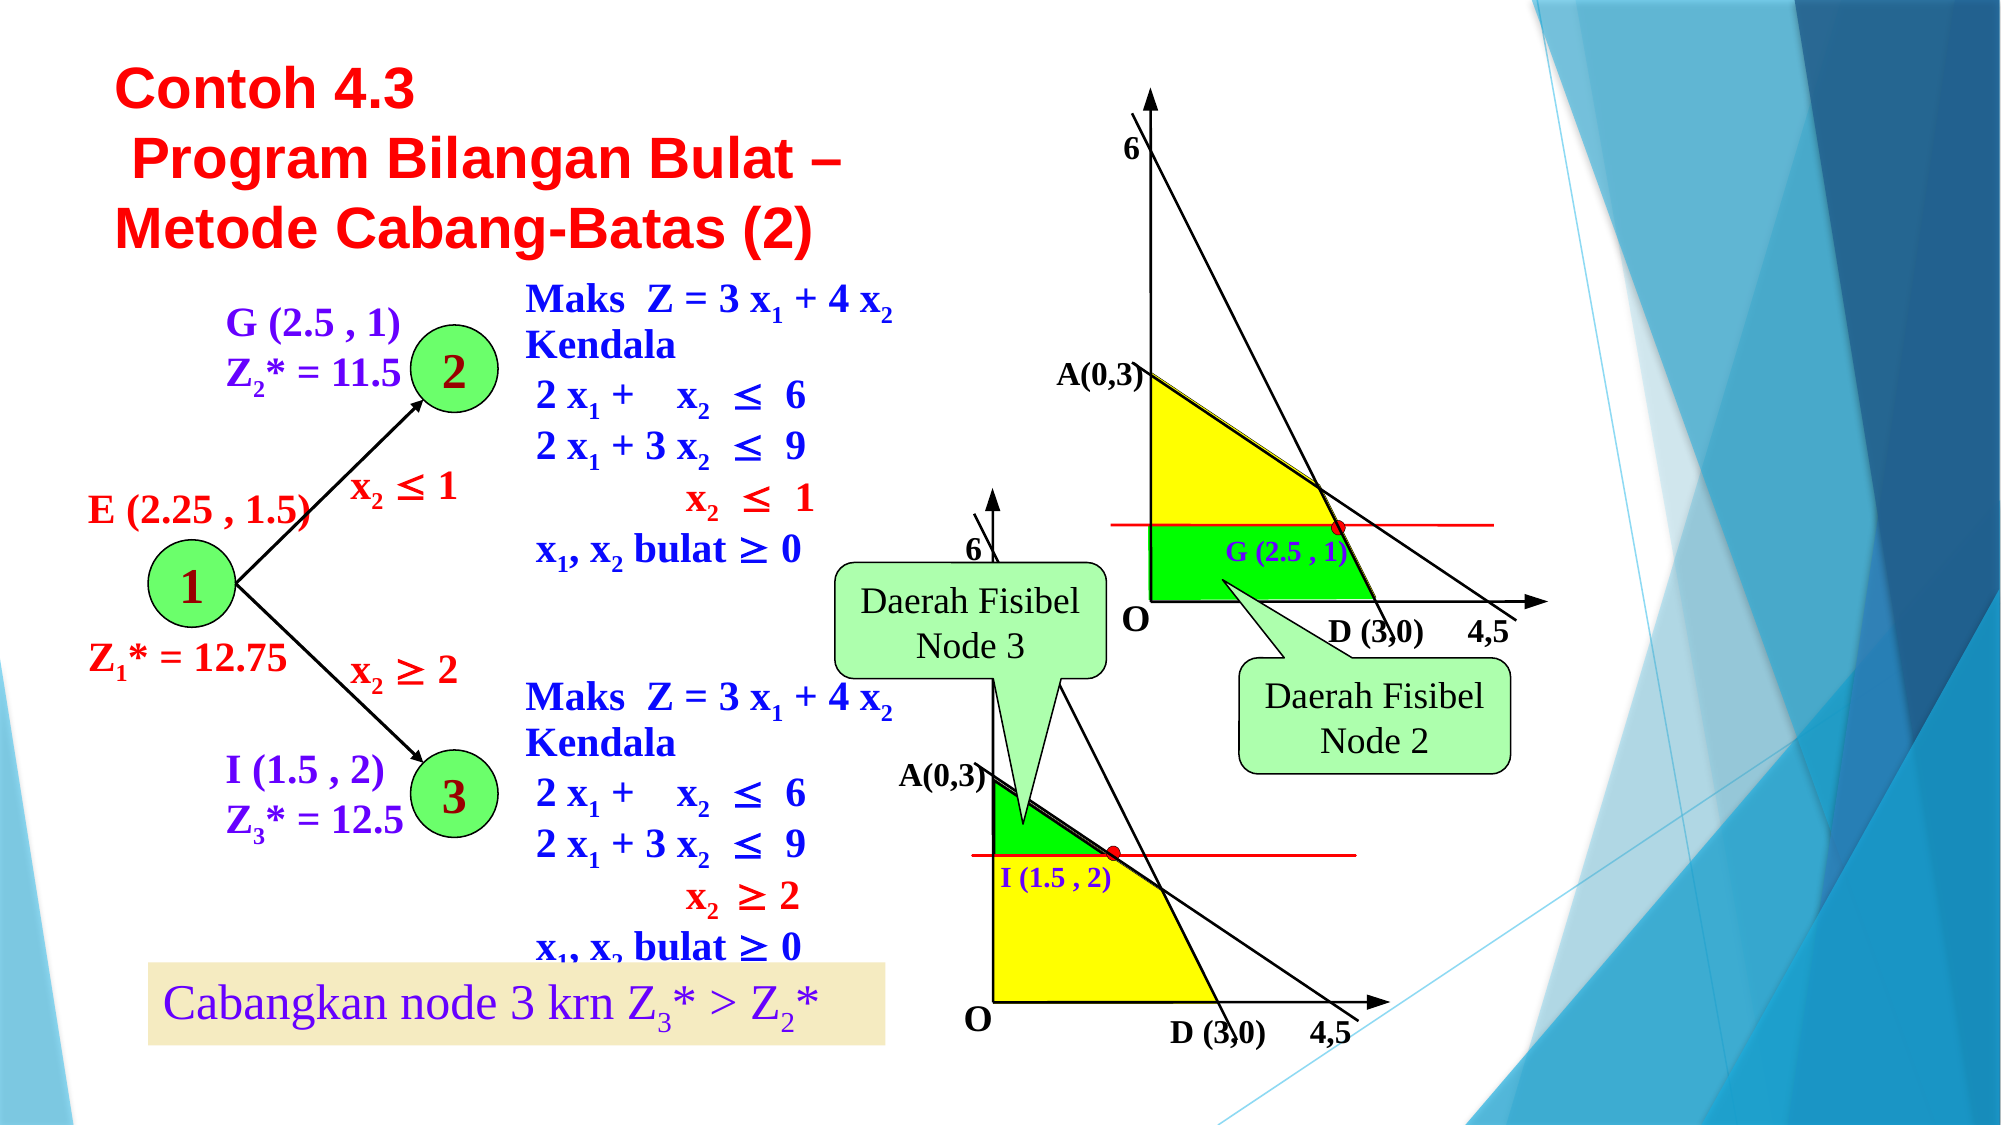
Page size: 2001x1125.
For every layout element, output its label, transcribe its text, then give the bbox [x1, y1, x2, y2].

text_box Cabangkan node 3 krn Z3* > Z2* [148, 962, 886, 1046]
text_box Maks Z = 3 x1 + 4 x2 Kendala 2 x1 + x2  6 2 x1 + 3 x2  9 x2  2 x1, x2 bulat  0 [510, 662, 892, 978]
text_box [235, 583, 499, 838]
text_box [897, 487, 1391, 1051]
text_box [210, 734, 462, 851]
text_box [1055, 86, 1549, 651]
text_box Daerah Fisibel Node 3 [834, 562, 892, 679]
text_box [210, 286, 462, 404]
text_box Maks Z = 3 x1 + 4 x2 Kendala 2 x1 + x2  6 2 x1 + 3 x2  9 x2  1 x1, x2 bulat  0 [510, 264, 911, 580]
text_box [72, 474, 230, 688]
text_box Daerah Fisibel Node 2 [1396, 660, 1511, 774]
text_box Contoh 4.3 Program Bilangan Bulat – Metode Cabang-Batas (2) [99, 61, 1561, 249]
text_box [235, 324, 499, 583]
